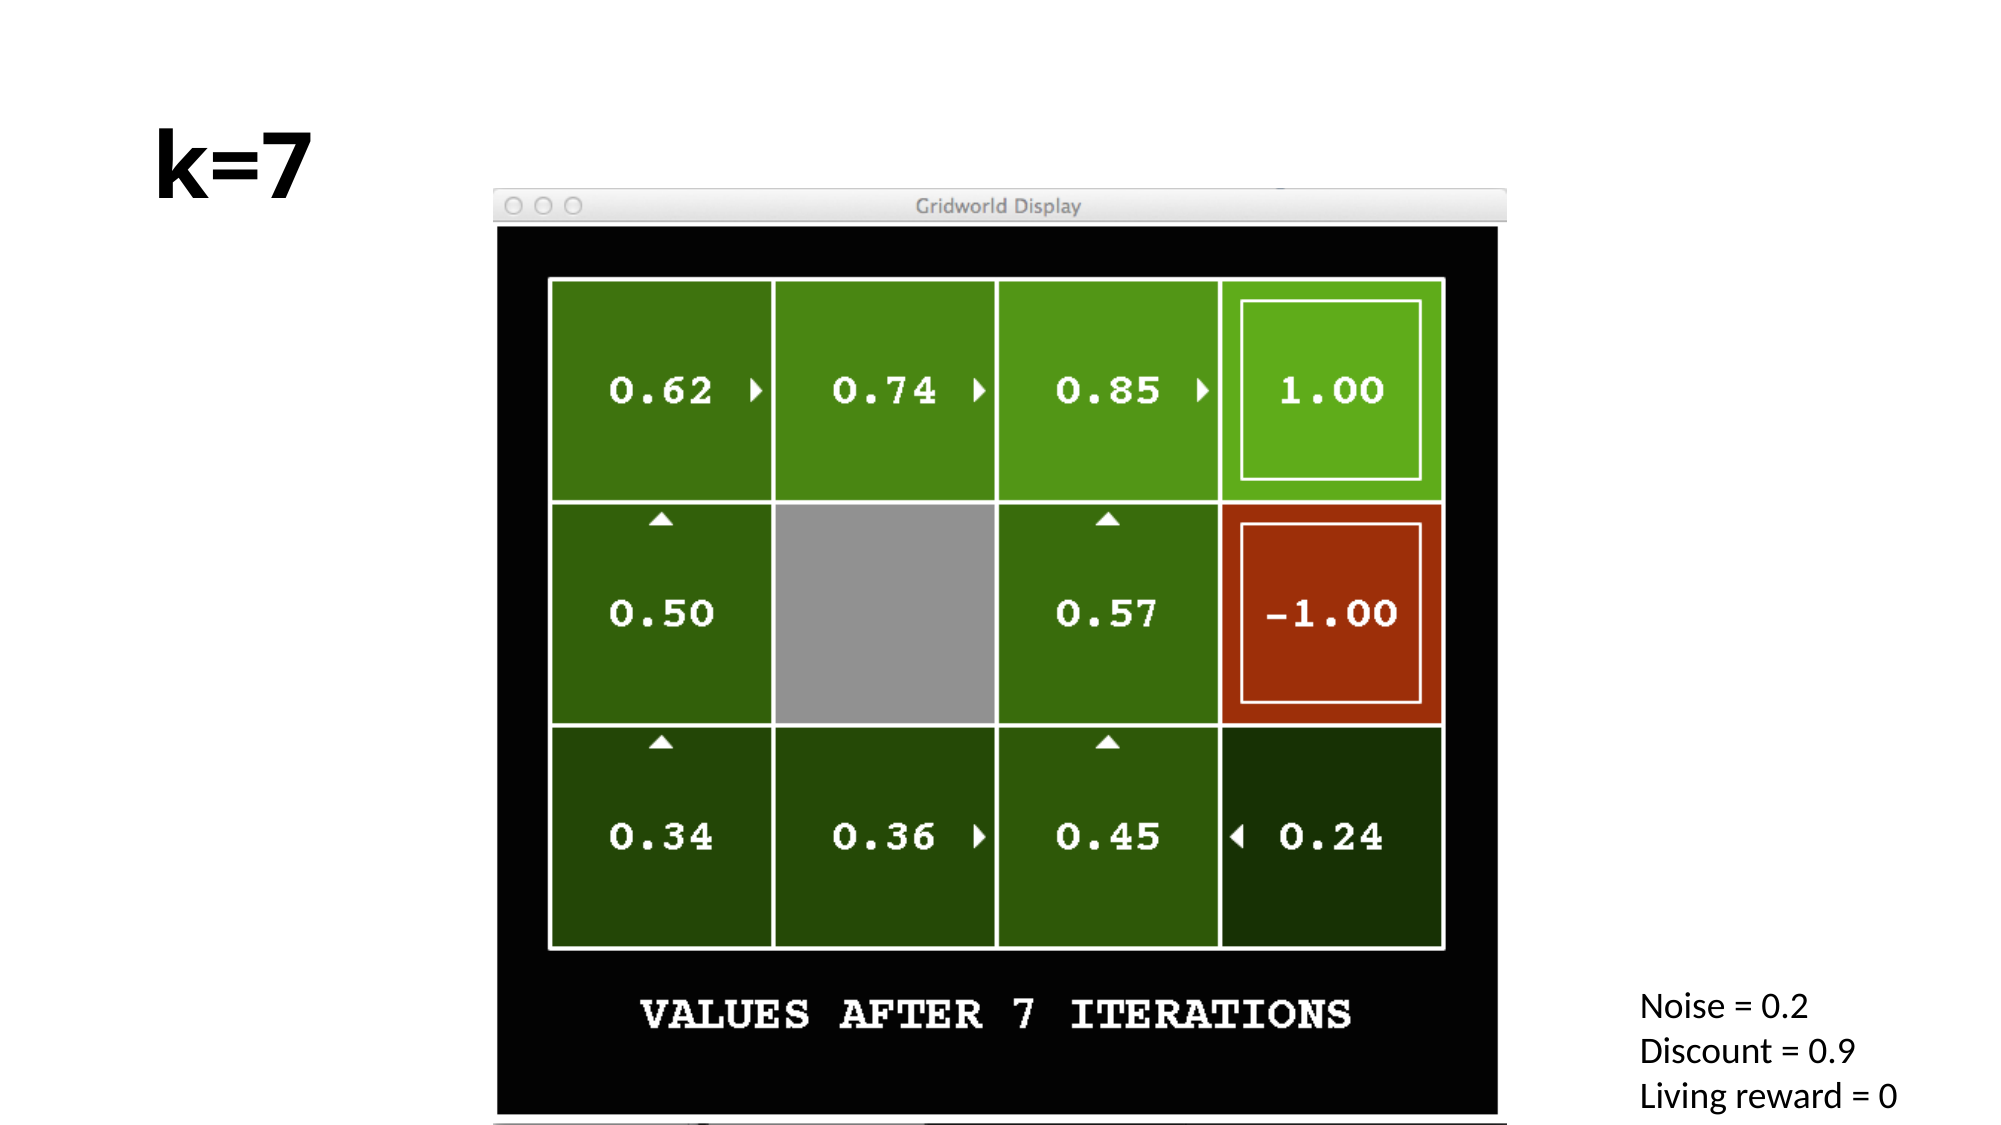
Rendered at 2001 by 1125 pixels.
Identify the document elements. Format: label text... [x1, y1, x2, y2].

text_box Noise = 0.2 Discount = 0.9 Living reward = 0 [1624, 973, 2000, 1124]
picture [493, 188, 1507, 1125]
title k=7 [137, 59, 1863, 278]
